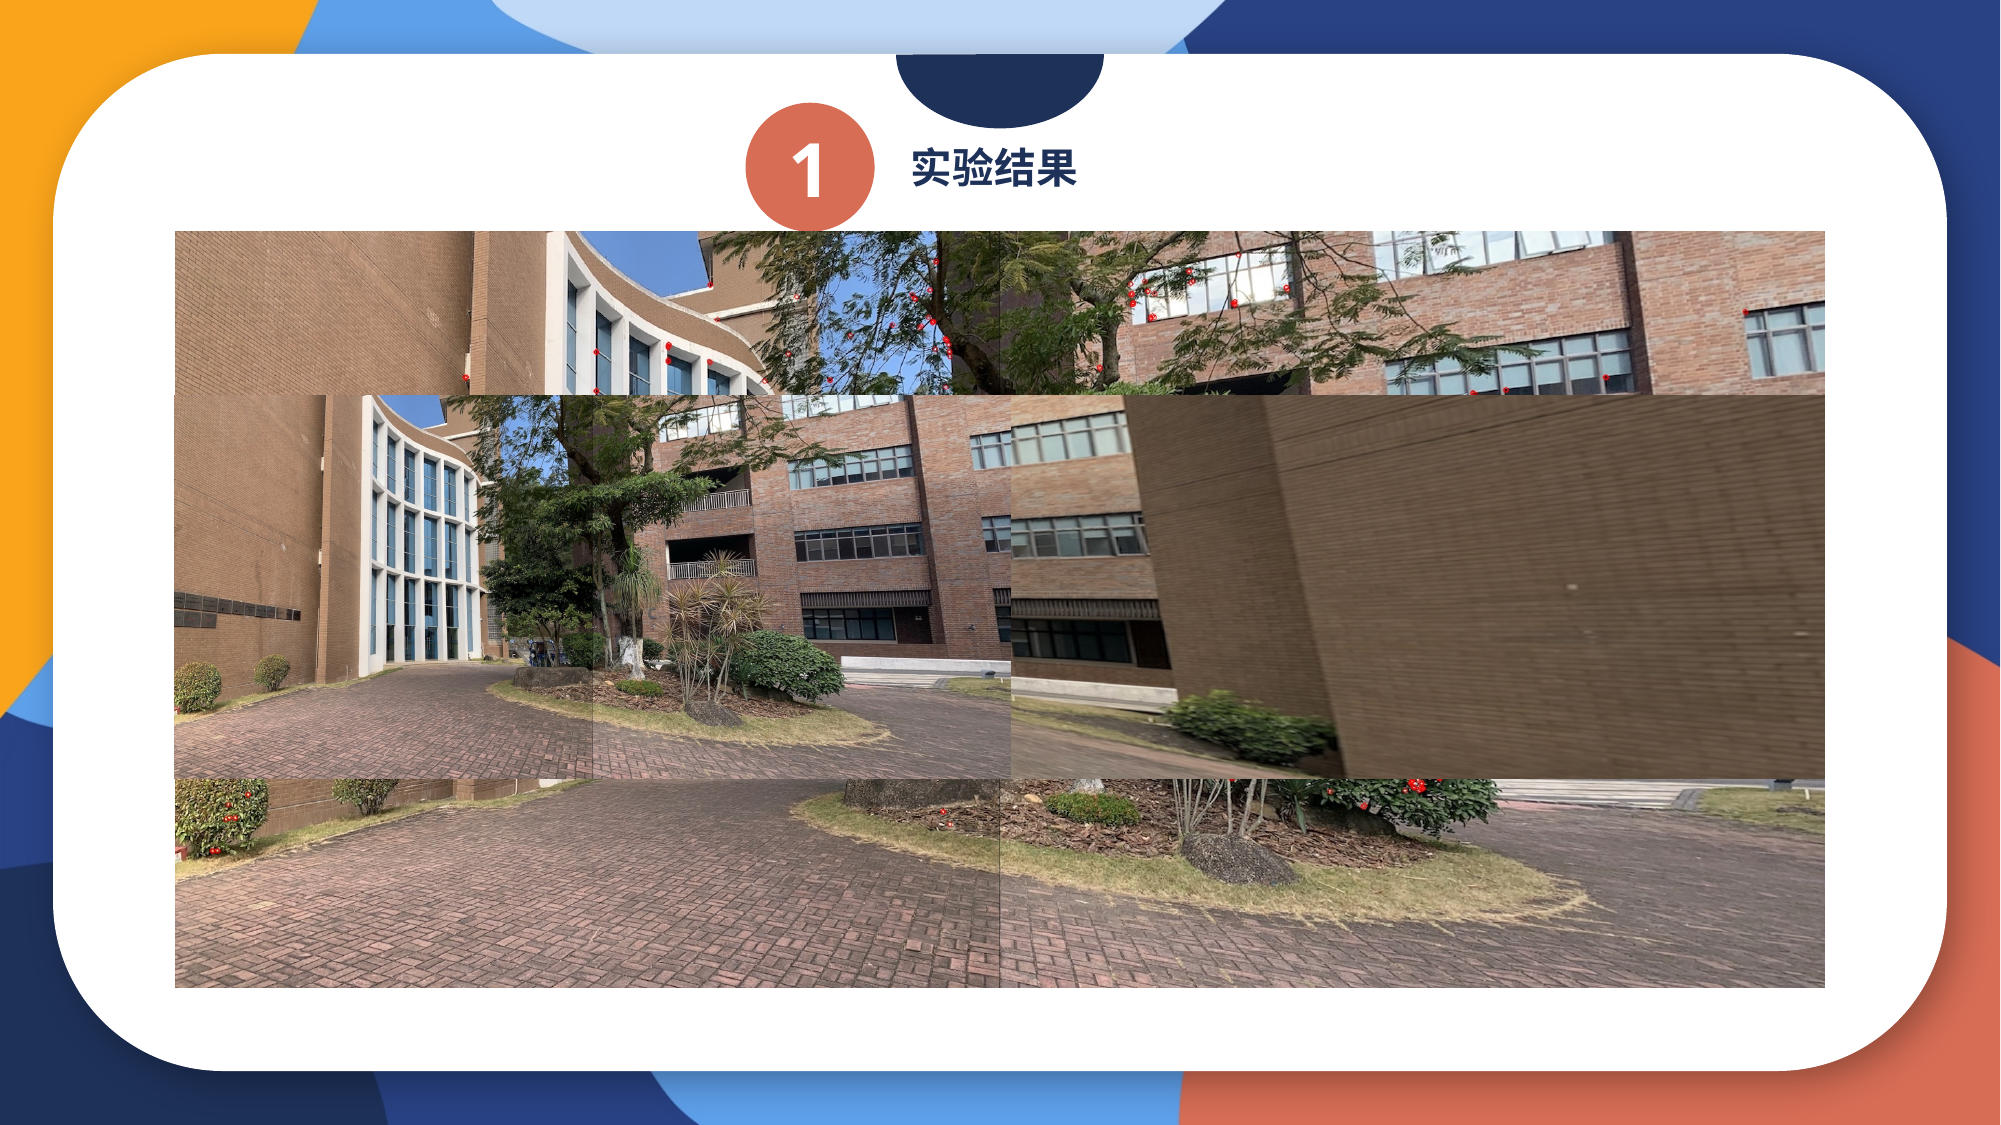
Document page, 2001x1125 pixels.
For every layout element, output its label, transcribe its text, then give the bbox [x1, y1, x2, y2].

text_box 实验结果 [896, 134, 1179, 200]
text_box [894, 53, 1105, 130]
text_box [51, 52, 1948, 1073]
picture [0, 0, 2001, 1125]
text_box 1 [744, 101, 876, 231]
